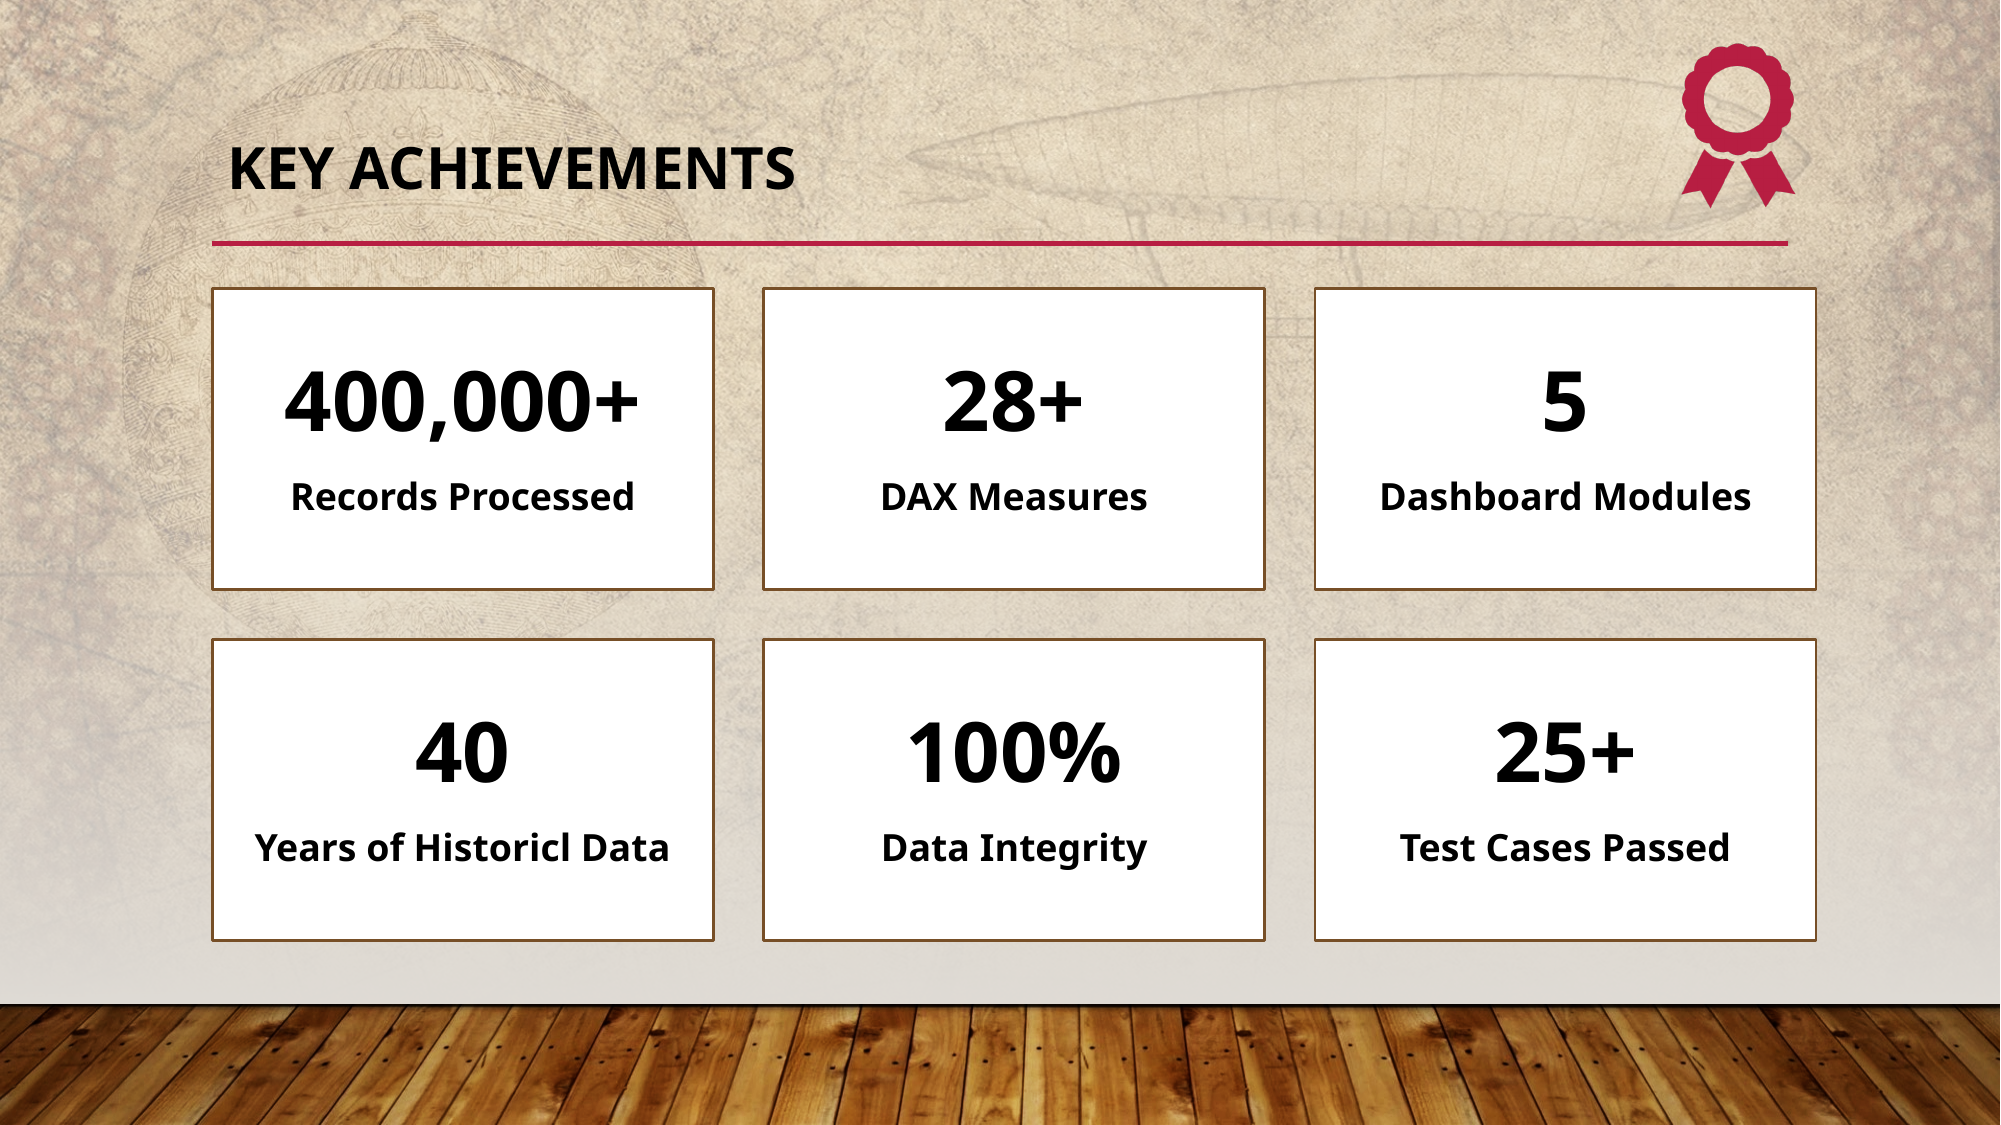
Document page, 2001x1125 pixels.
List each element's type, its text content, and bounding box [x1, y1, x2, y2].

title Key Achievements [212, 131, 1644, 217]
picture [1644, 33, 1830, 219]
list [211, 217, 1817, 1012]
picture [0, 1004, 2000, 1125]
